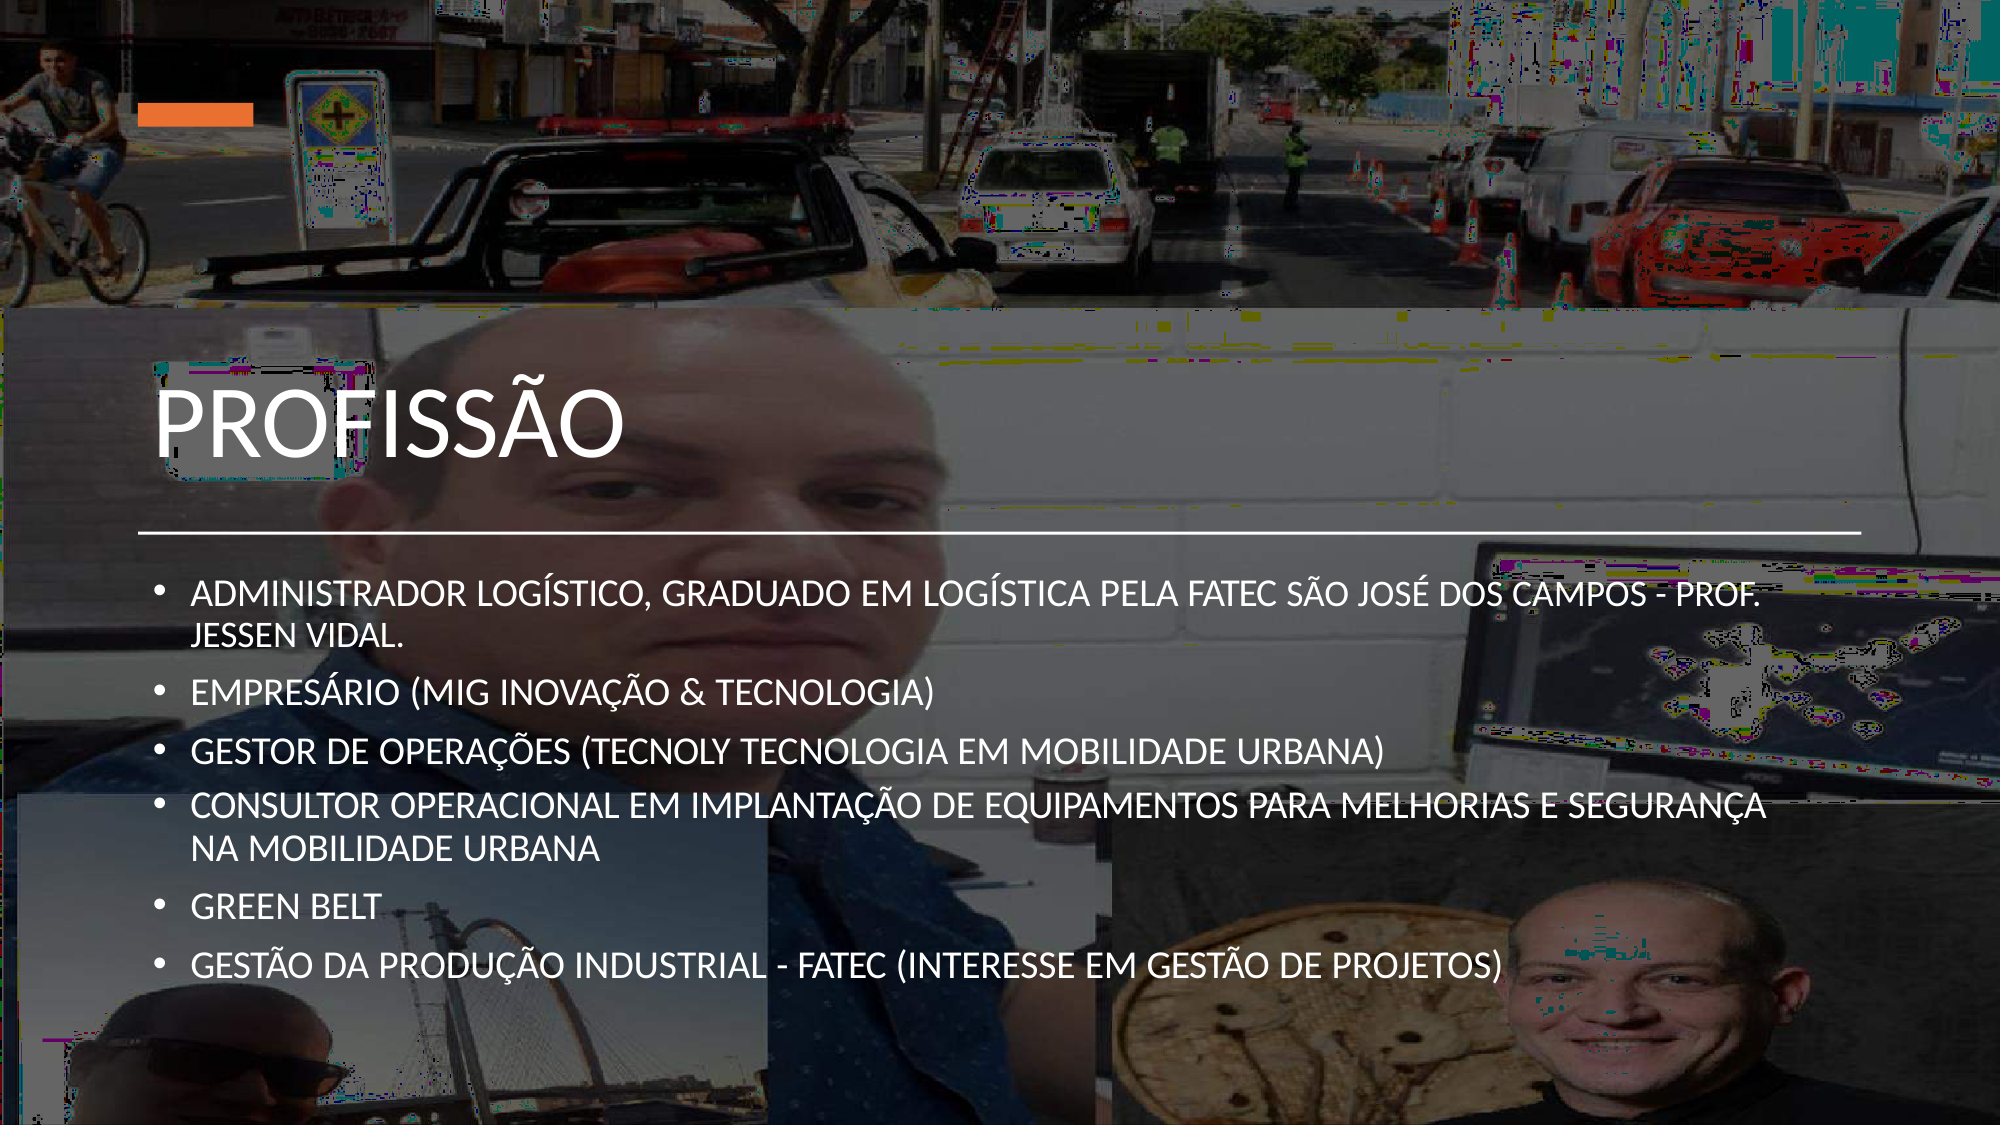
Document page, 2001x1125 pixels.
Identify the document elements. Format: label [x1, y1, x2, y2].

text_box [137, 102, 1862, 536]
picture [0, 0, 2000, 1125]
